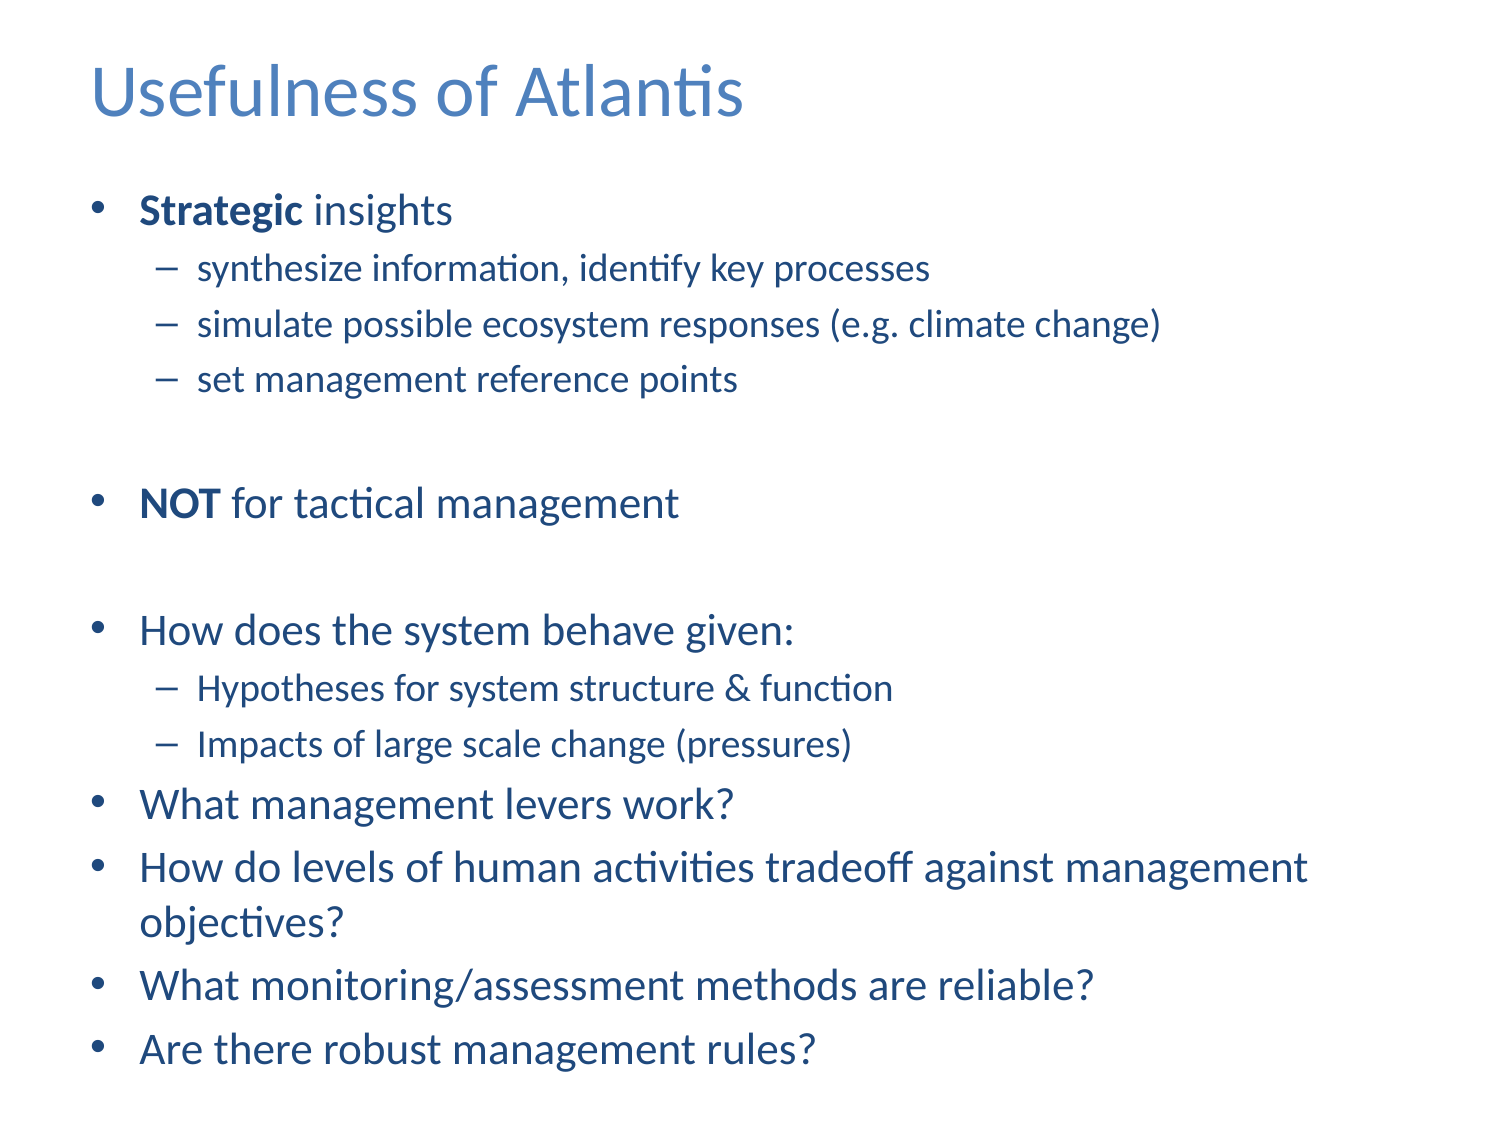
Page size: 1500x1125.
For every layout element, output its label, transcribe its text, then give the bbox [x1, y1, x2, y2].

title Usefulness of Atlantis [75, 30, 1425, 144]
list Strategic insights synthesize information, identify key processes simulate possible ecosystem responses (e.g. climate change) set management reference points NOT for tactical management How does the system behave given: Hypotheses for system structure & function Impacts of large scale change (pressures) What management levers work? How do levels of human activities tradeoff against management objectives? What monitoring/assessment methods are reliable? Are there robust management rules? [75, 172, 1425, 1090]
